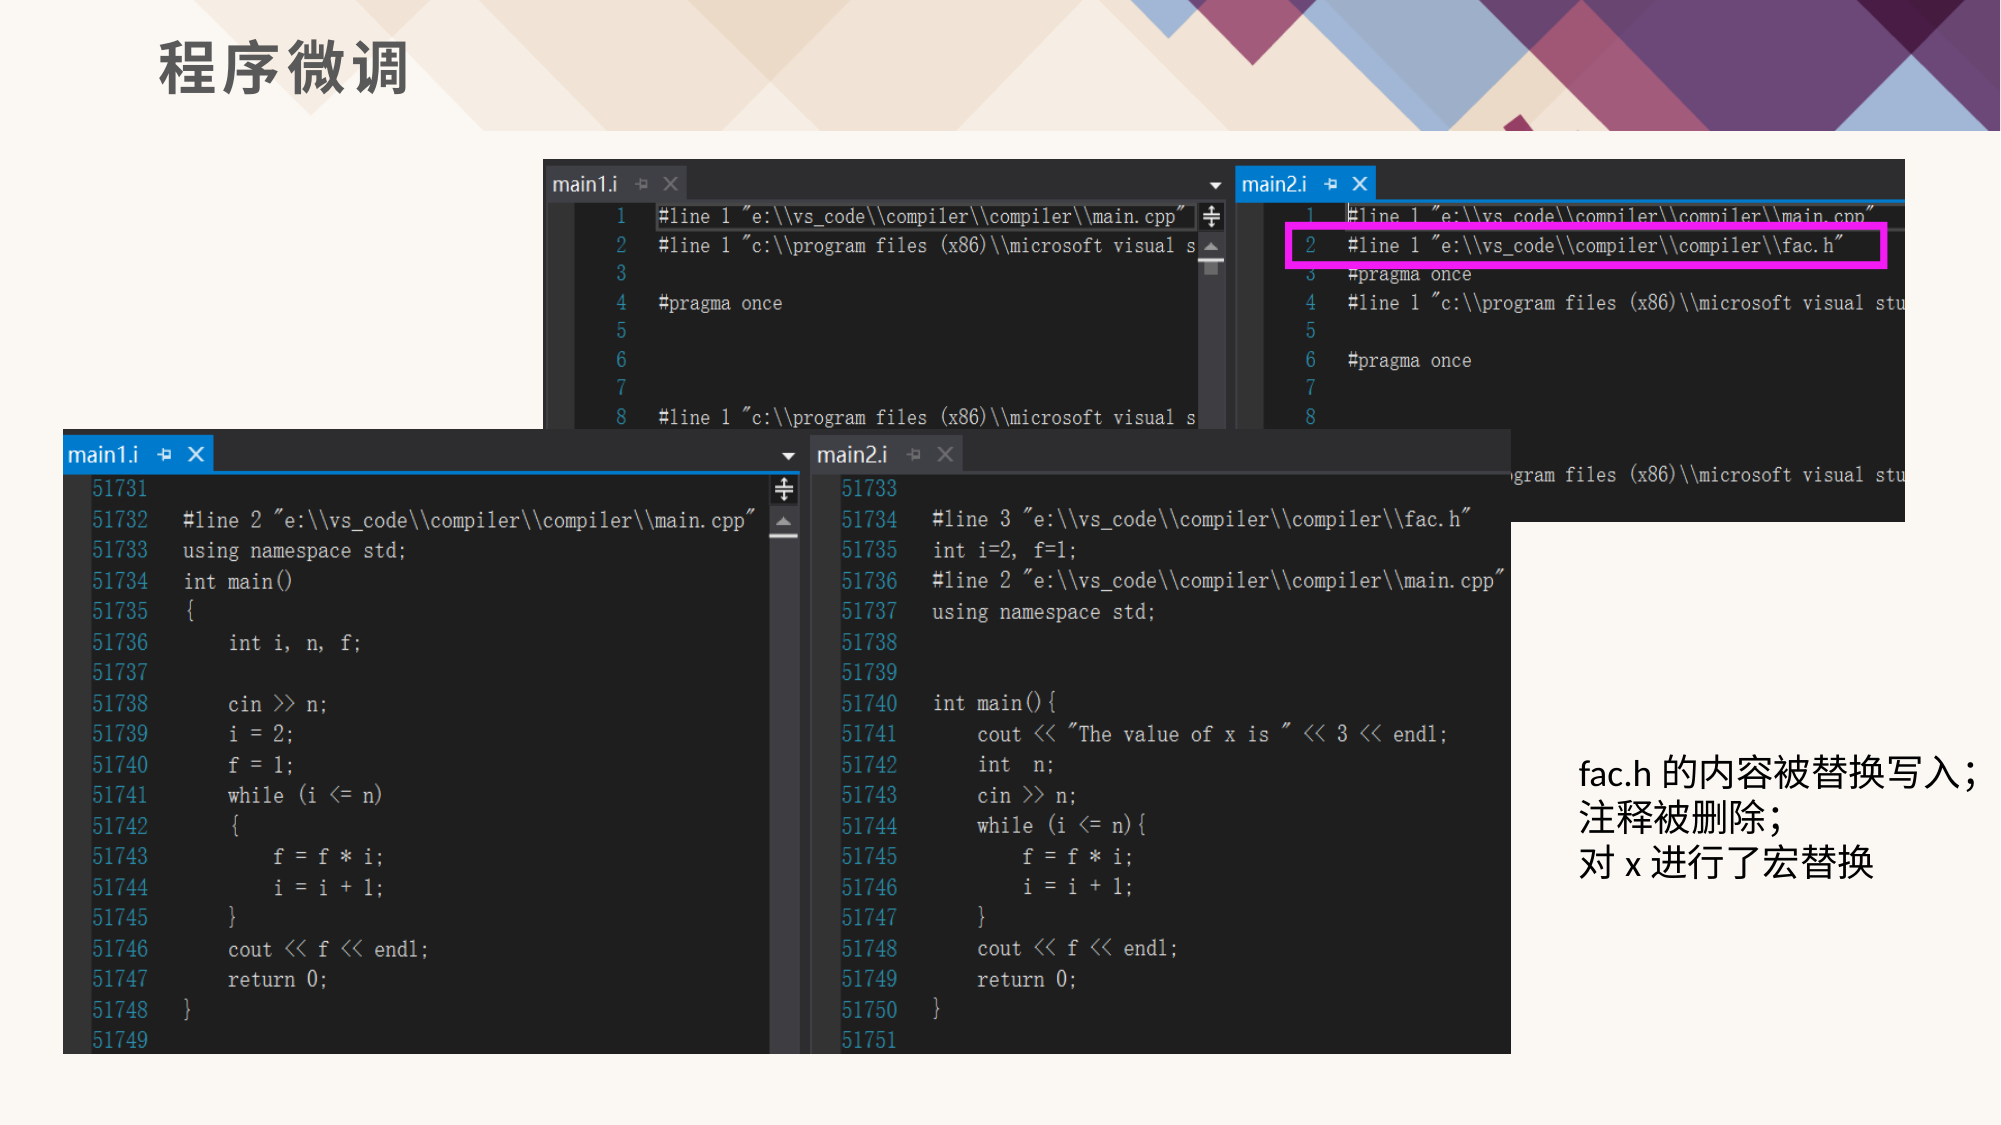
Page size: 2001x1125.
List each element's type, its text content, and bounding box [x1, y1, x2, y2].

picture [190, 0, 2001, 131]
text_box 程序微调 [143, 23, 425, 109]
picture [63, 159, 1905, 1054]
text_box fac.h的内容被替换写入； 注释被删除； 对x进行了宏替换 [1564, 741, 2000, 892]
